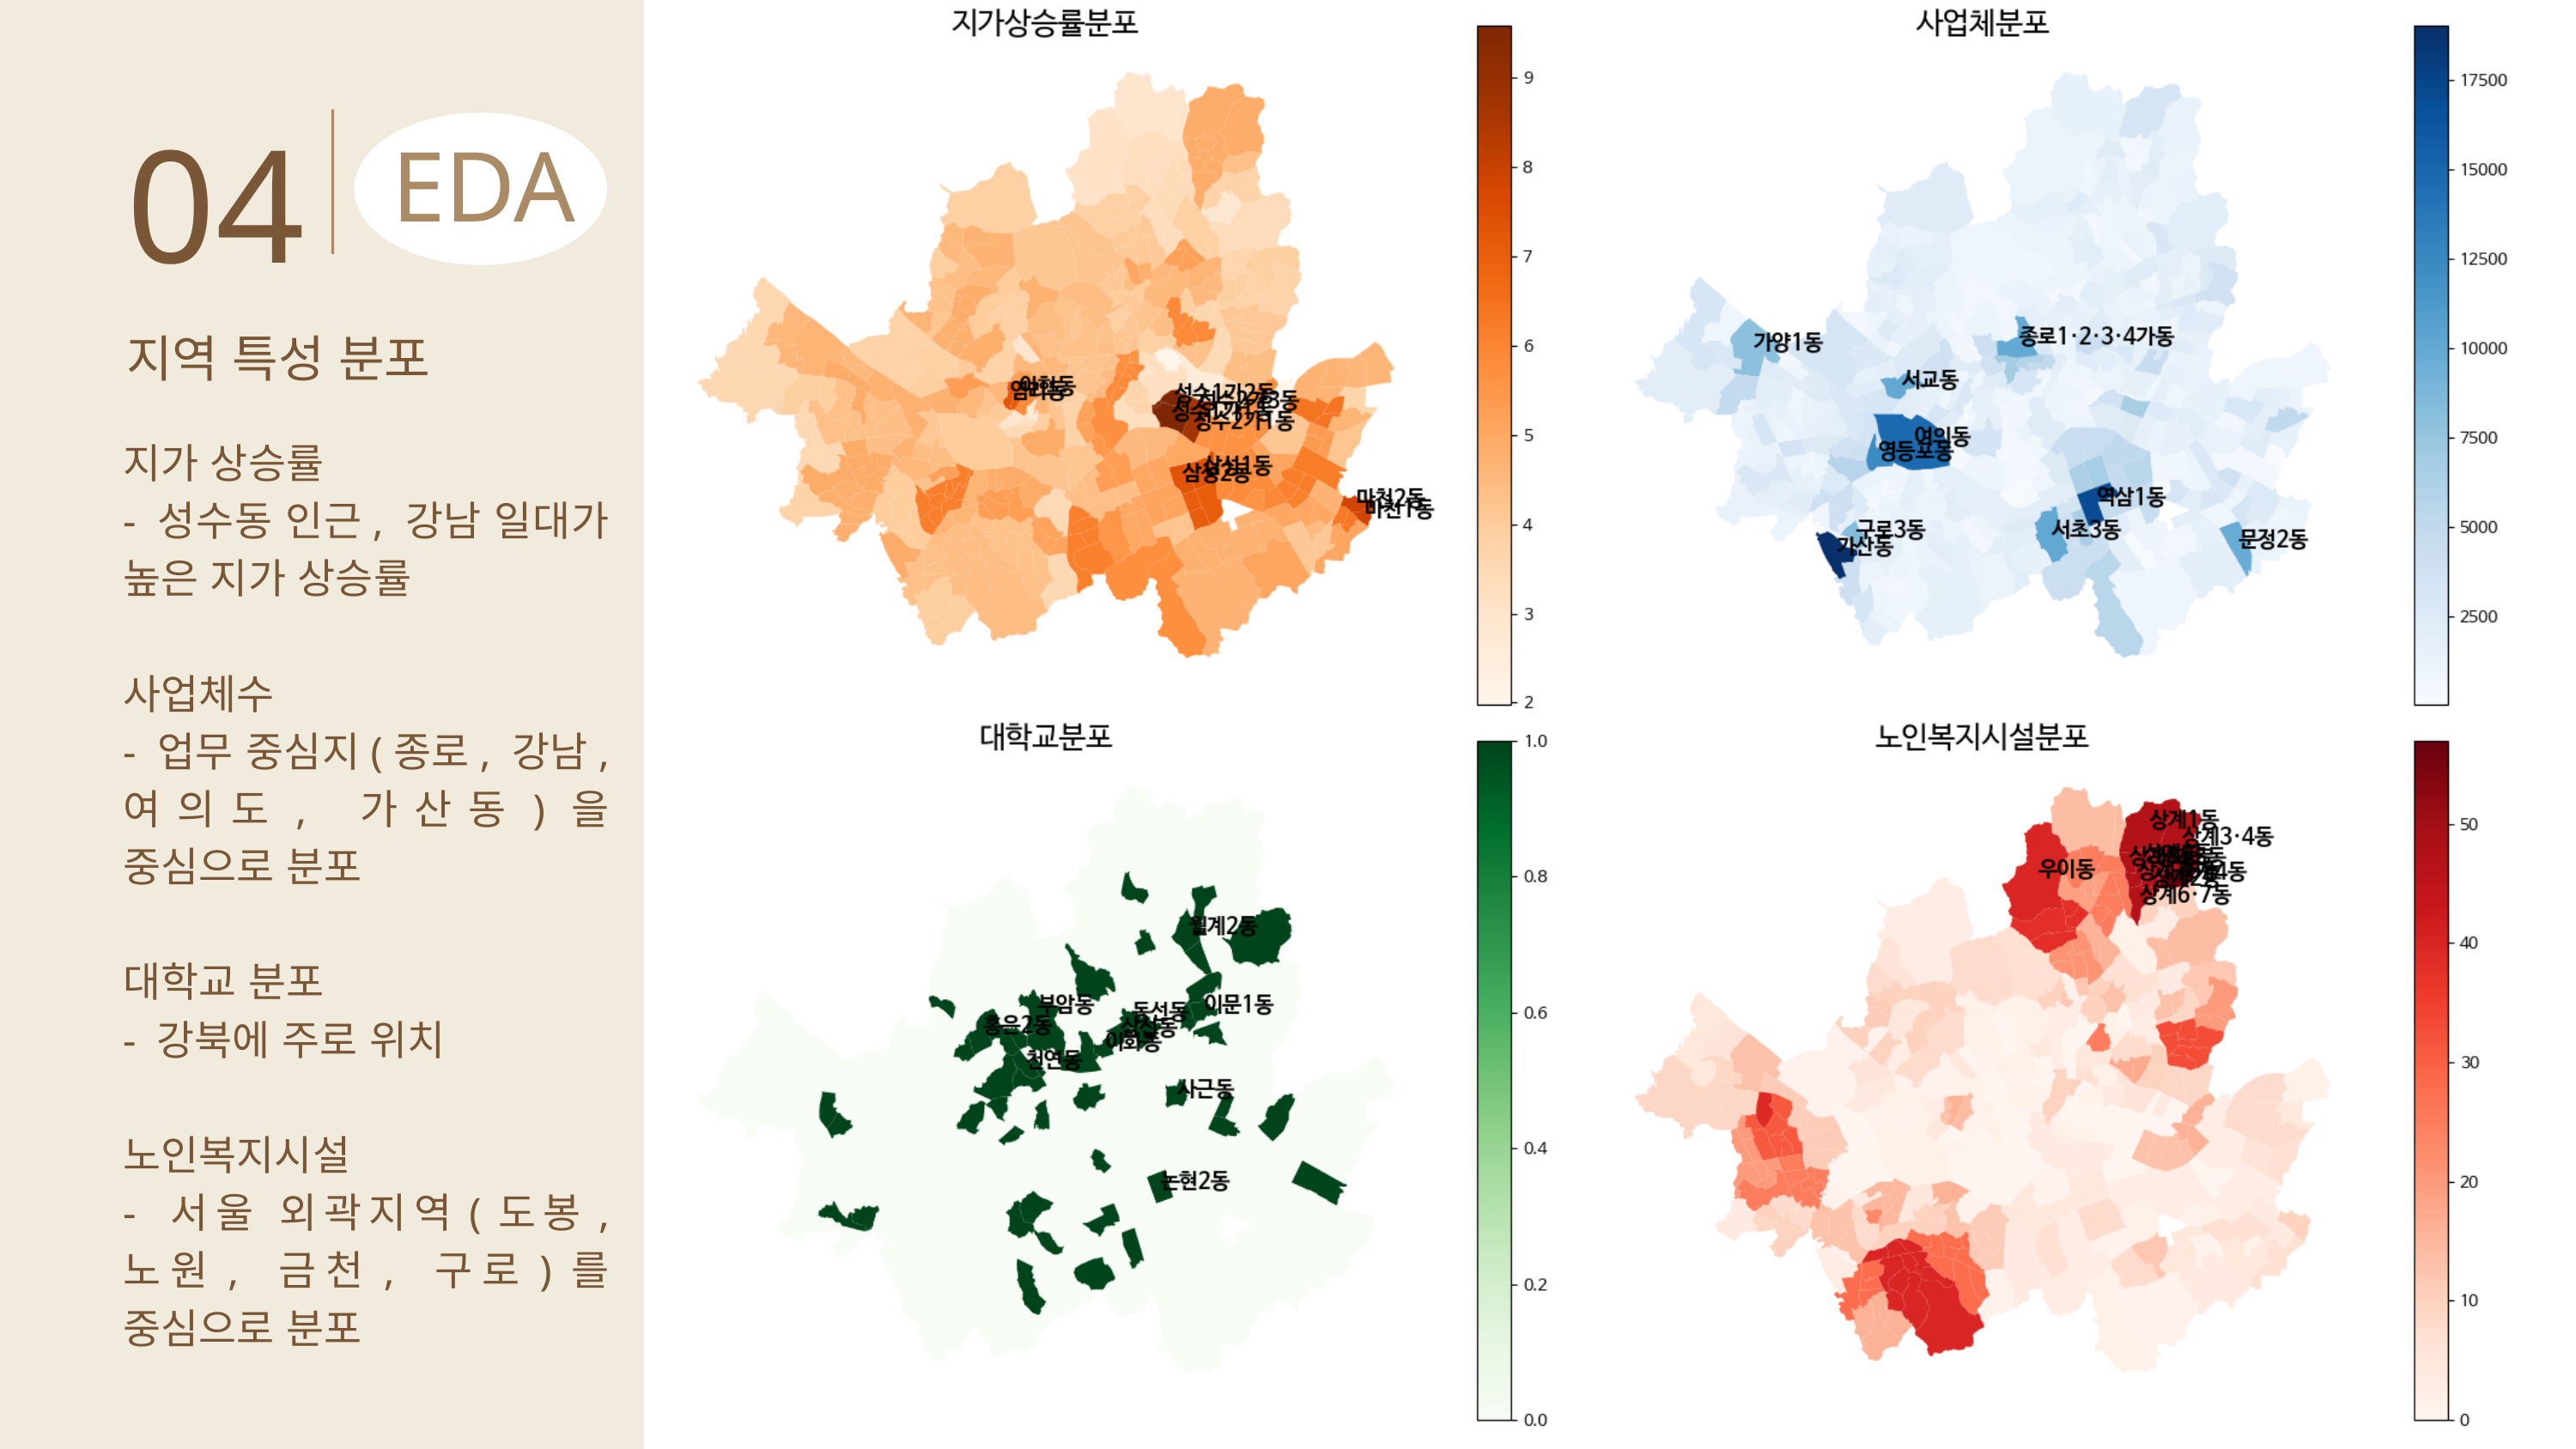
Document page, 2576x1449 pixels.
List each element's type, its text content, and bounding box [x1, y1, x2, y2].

picture [643, 0, 2576, 1449]
text_box 지가 상승률 - 성수동 인근, 강남 일대가 높은 지가 상승률 사업체수 - 업무 중심지(종로, 강남, 여의도, 가산동)을 중심으로 분포 대학교 분포 - 강북에 주로 위치 노인복지시설 - 서울 외곽지역(도봉, 노원, 금천, 구로)를 중심으로 분포 [123, 428, 610, 1352]
text_box 지역 특성 분포 [126, 312, 515, 388]
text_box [354, 112, 608, 265]
text_box 04 [126, 76, 322, 294]
